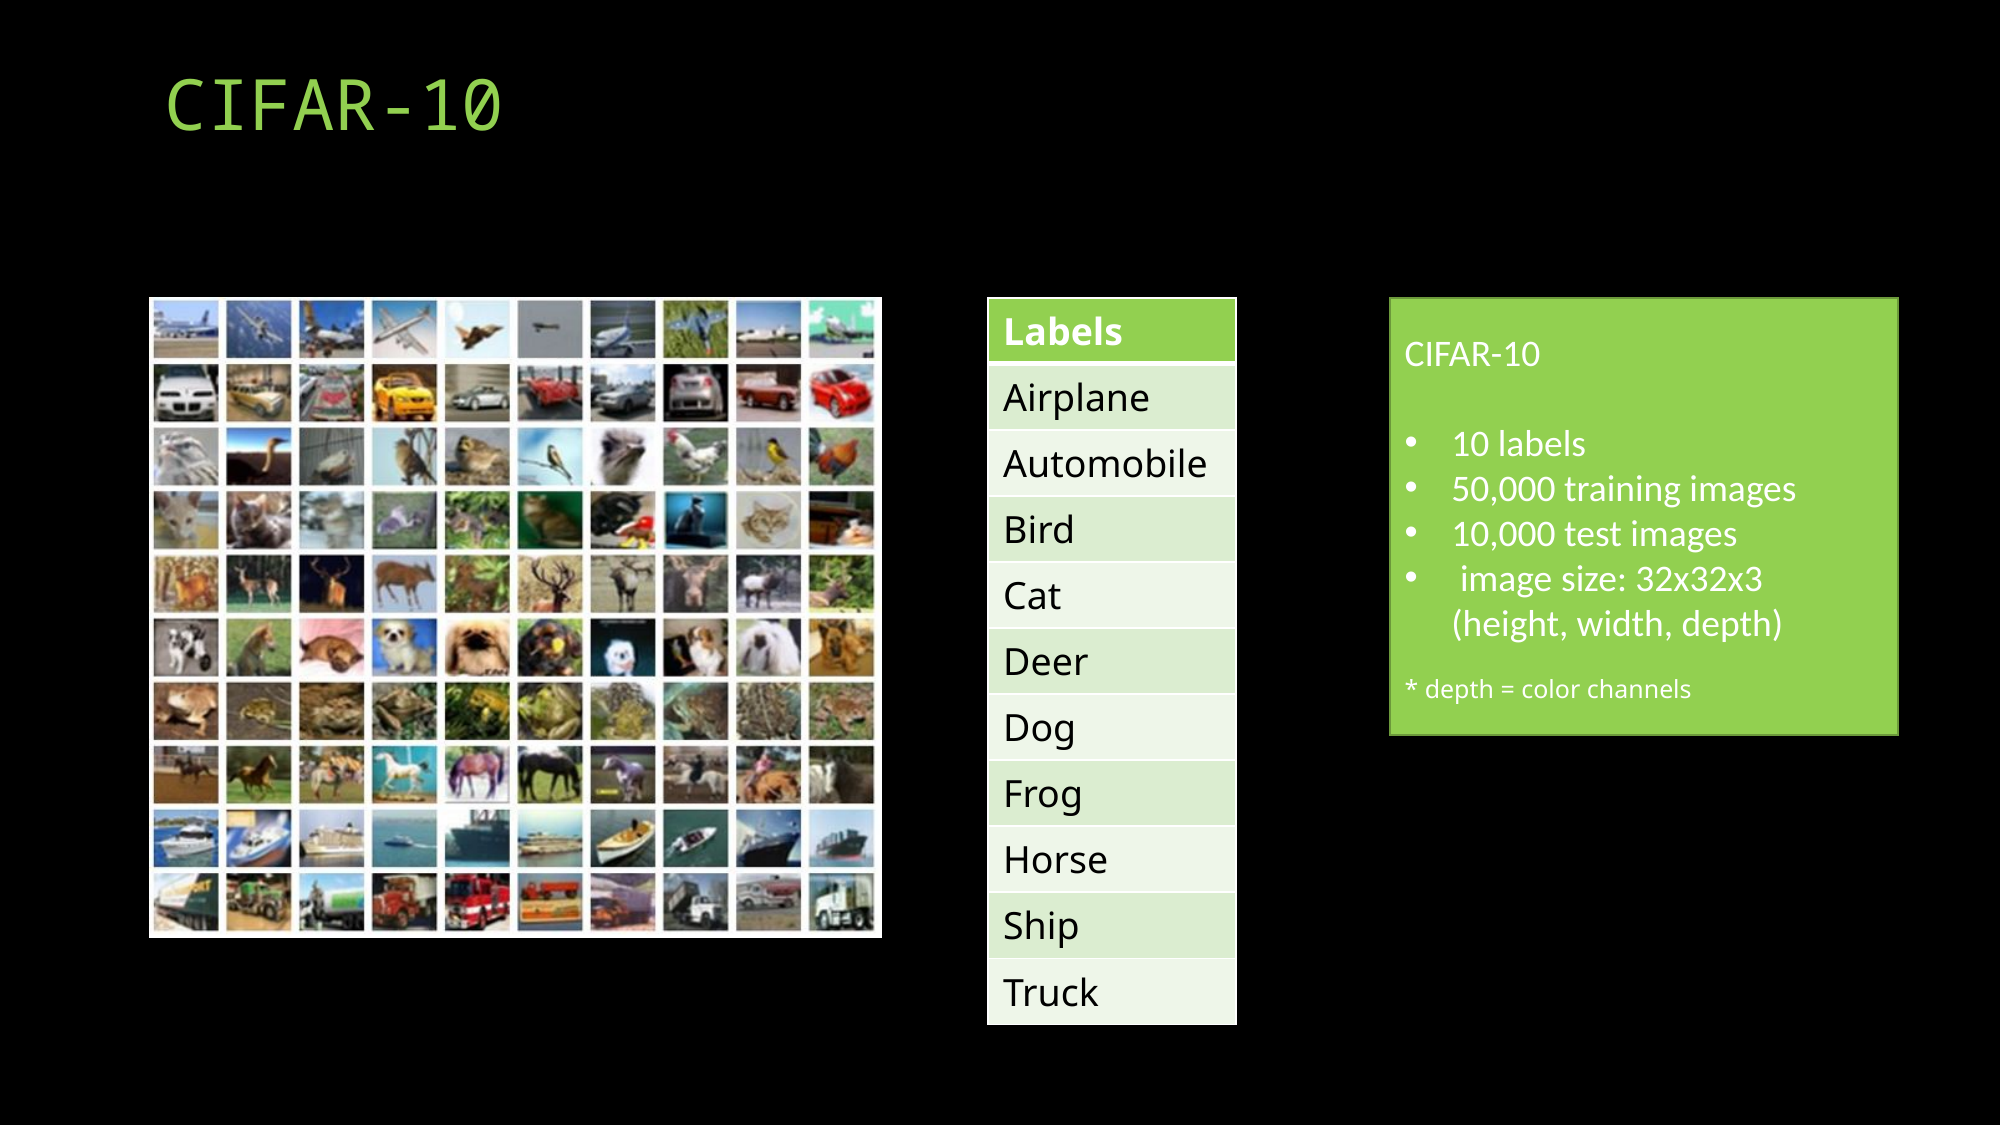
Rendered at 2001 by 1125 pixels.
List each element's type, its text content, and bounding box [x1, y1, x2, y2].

table_cell Cat [989, 563, 1235, 627]
table_cell Ship [989, 893, 1235, 958]
picture [149, 297, 882, 938]
table_cell Deer [989, 629, 1235, 693]
text_box CIFAR-10 10 labels 50,000 training images 10,000 test images image size: 32x32x3 (height, width, depth) * depth = color channels [1389, 297, 1899, 736]
table_cell Airplane [989, 366, 1235, 429]
table_cell Truck [989, 959, 1235, 1024]
title CIFAR-10 [149, 19, 1650, 154]
table_cell Automobile [989, 431, 1235, 495]
table_cell Frog [989, 761, 1235, 825]
table_cell Horse [989, 827, 1235, 891]
table_cell Dog [989, 695, 1235, 759]
table_cell Bird [989, 497, 1235, 561]
table_header Labels [989, 299, 1235, 361]
